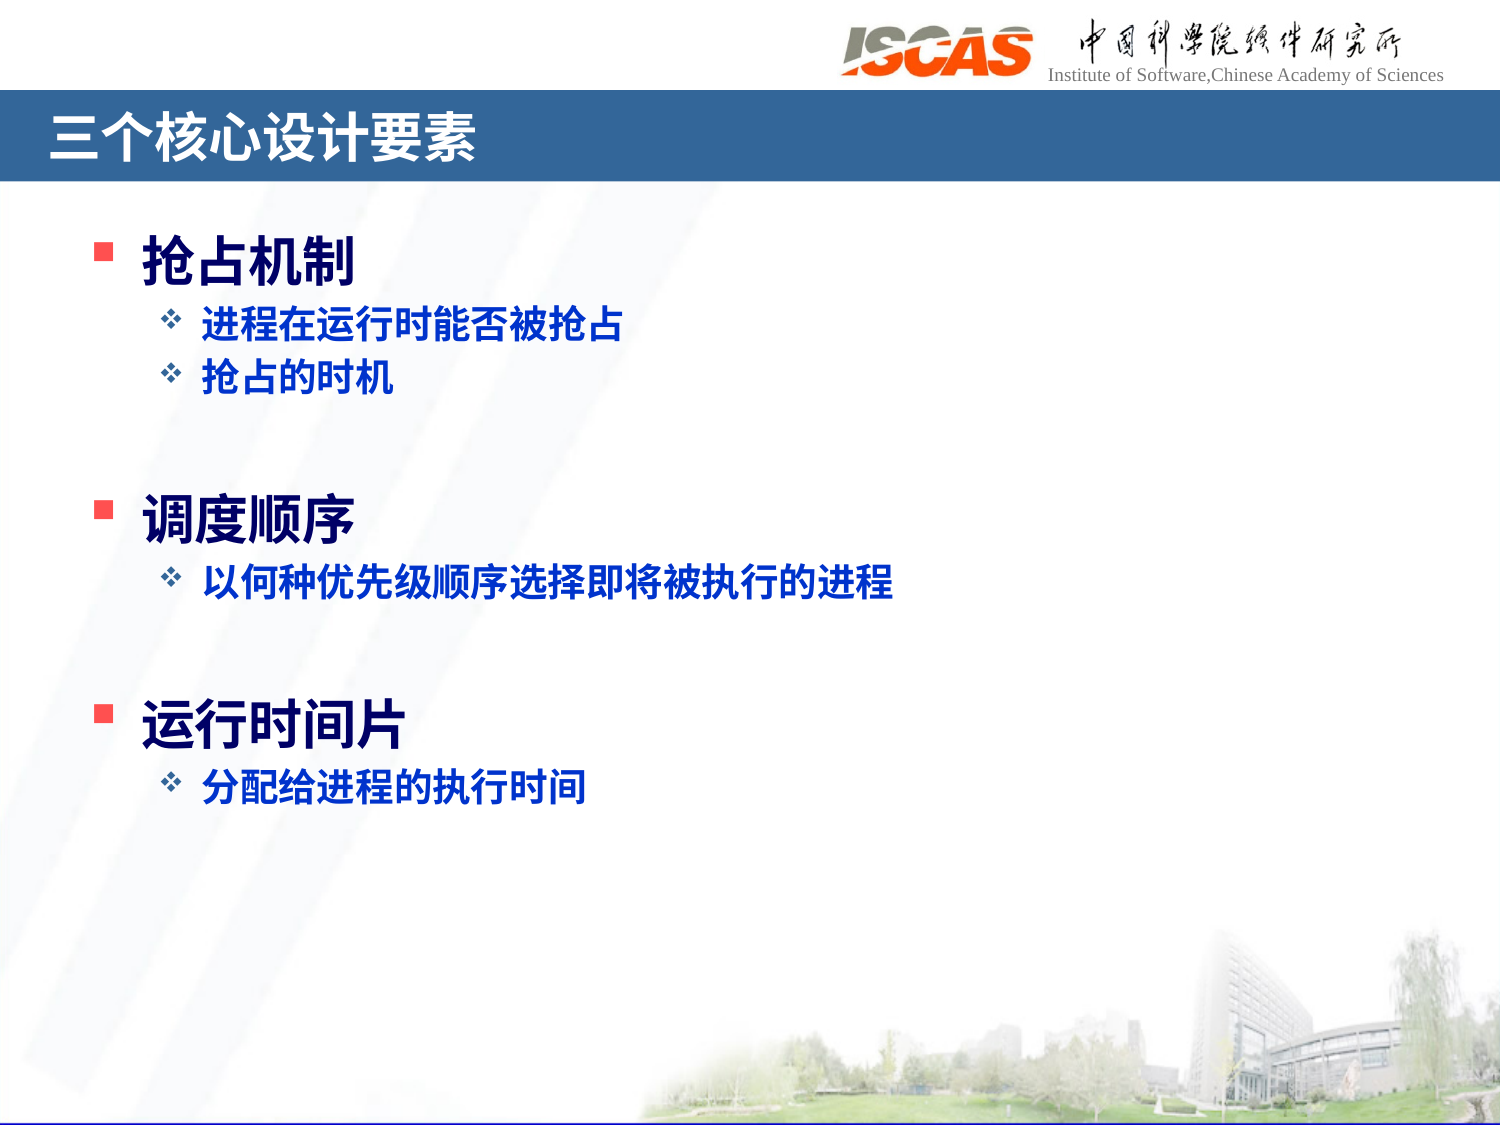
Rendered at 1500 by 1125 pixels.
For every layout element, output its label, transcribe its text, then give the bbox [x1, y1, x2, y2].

picture [1077, 15, 1402, 71]
picture [837, 18, 1045, 87]
title 三个核心设计要素 [0, 89, 1500, 182]
picture [0, 182, 1500, 1125]
list 抢占机制 进程在运行时能否被抢占 抢占的时机 调度顺序 以何种优先级顺序选择即将被执行的进程 运行时间片 分配给进程的执行时间 [73, 219, 1427, 1024]
